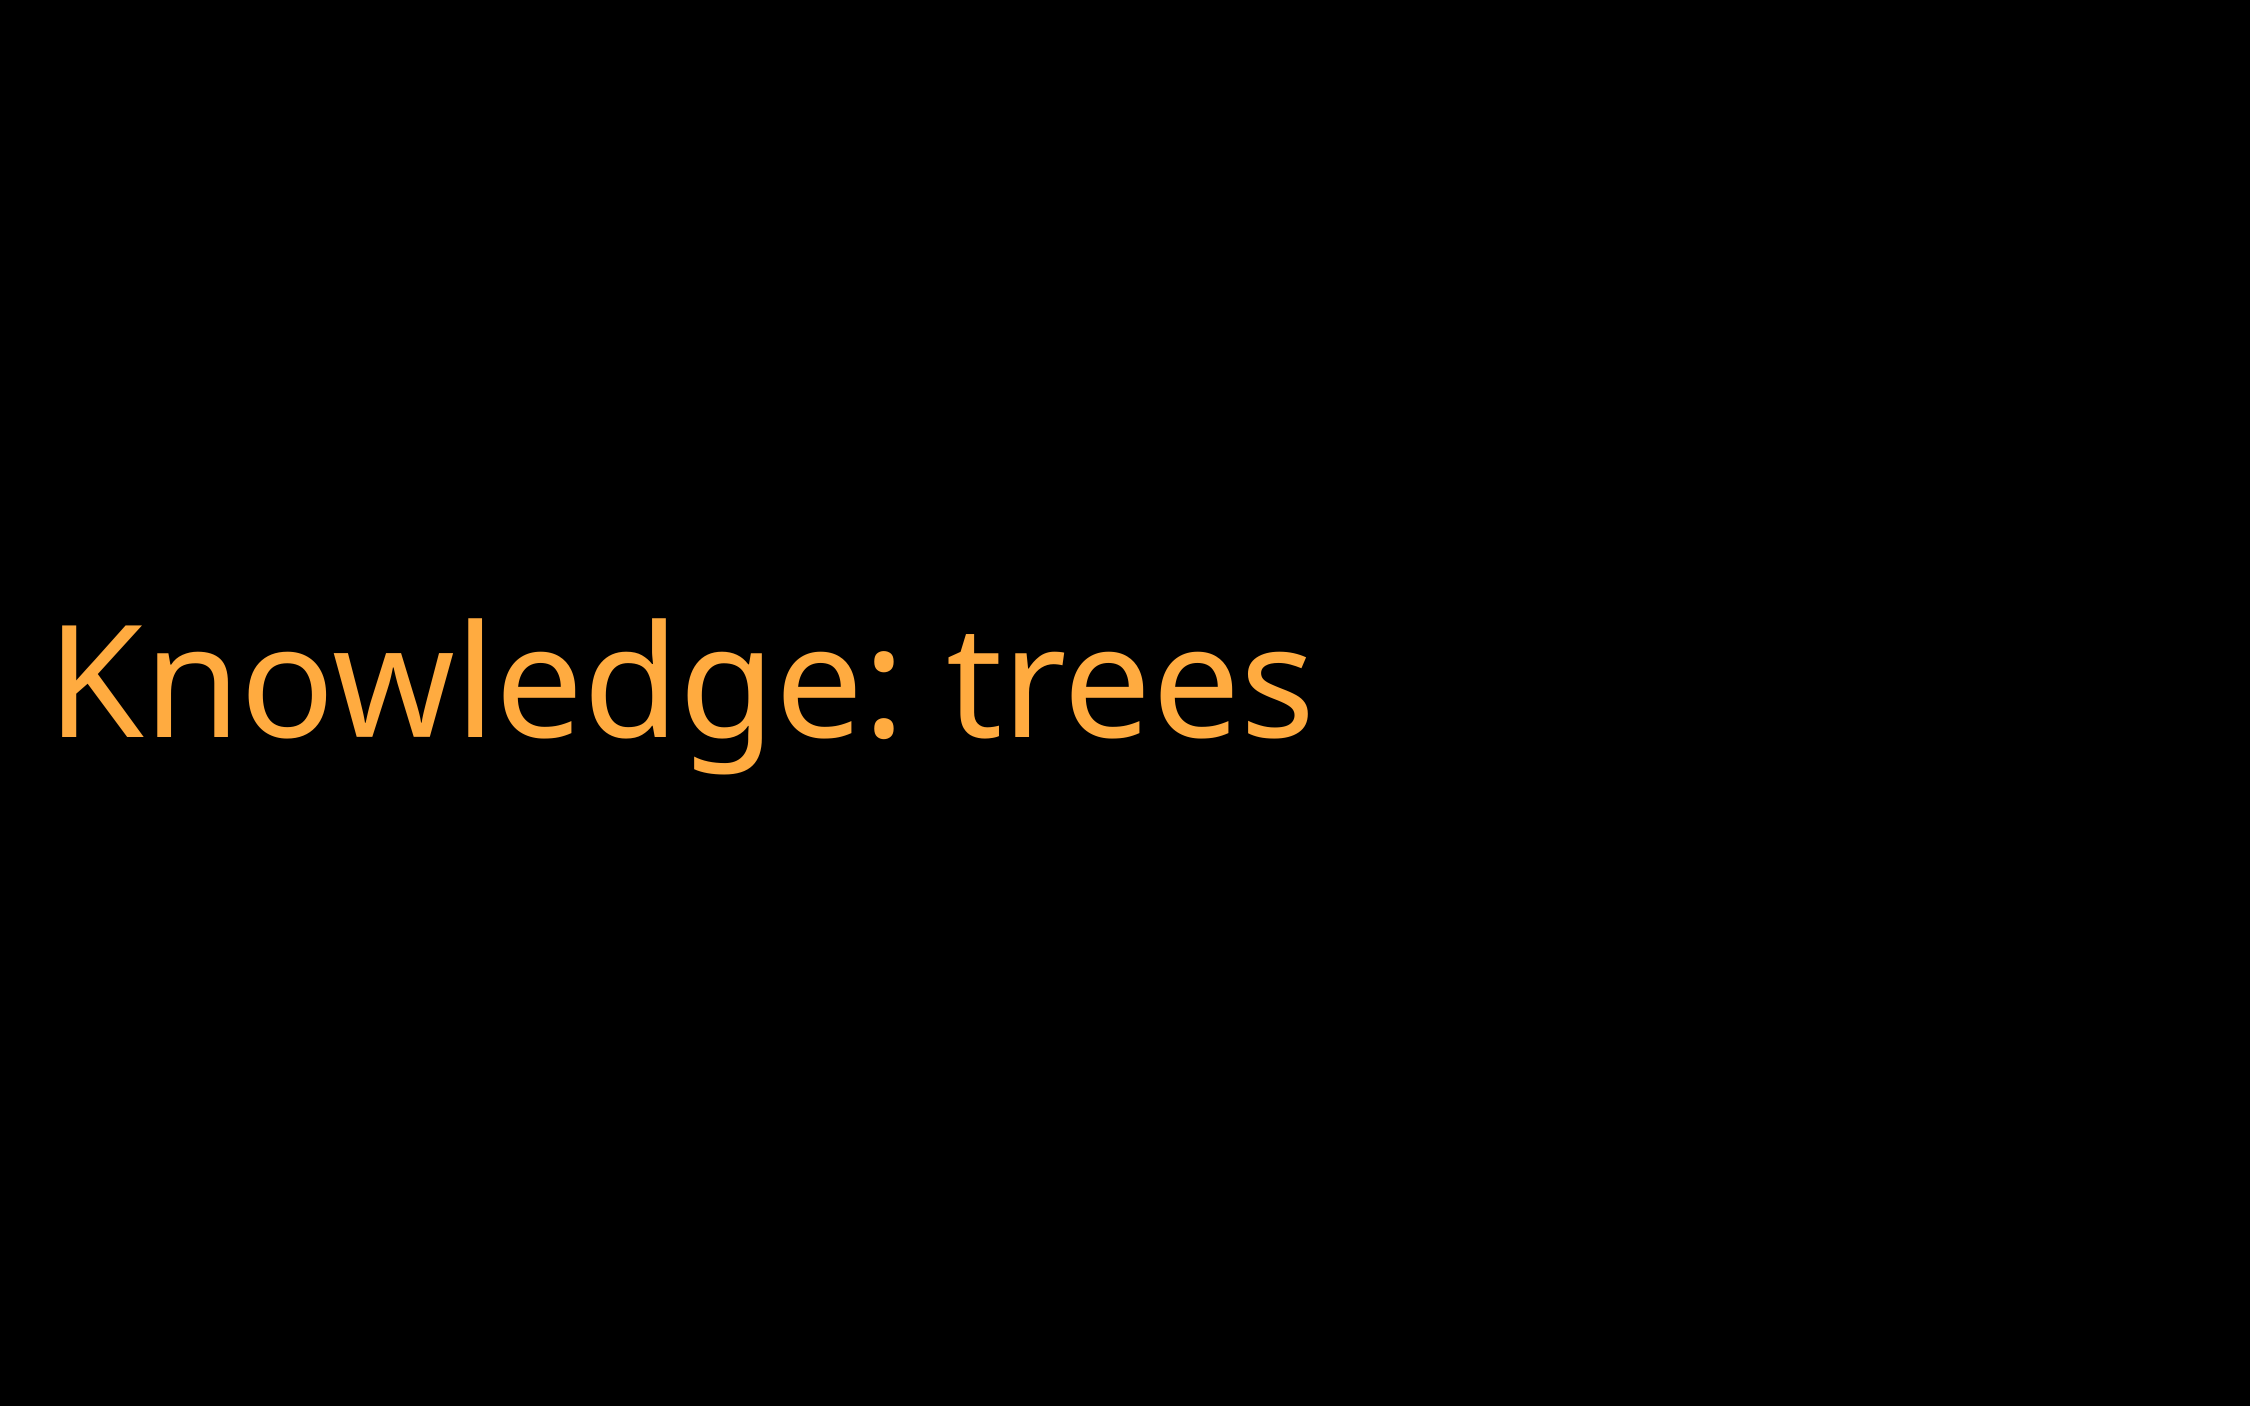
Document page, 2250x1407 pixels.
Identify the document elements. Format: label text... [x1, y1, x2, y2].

text_box Knowledge: trees [24, 558, 1508, 848]
